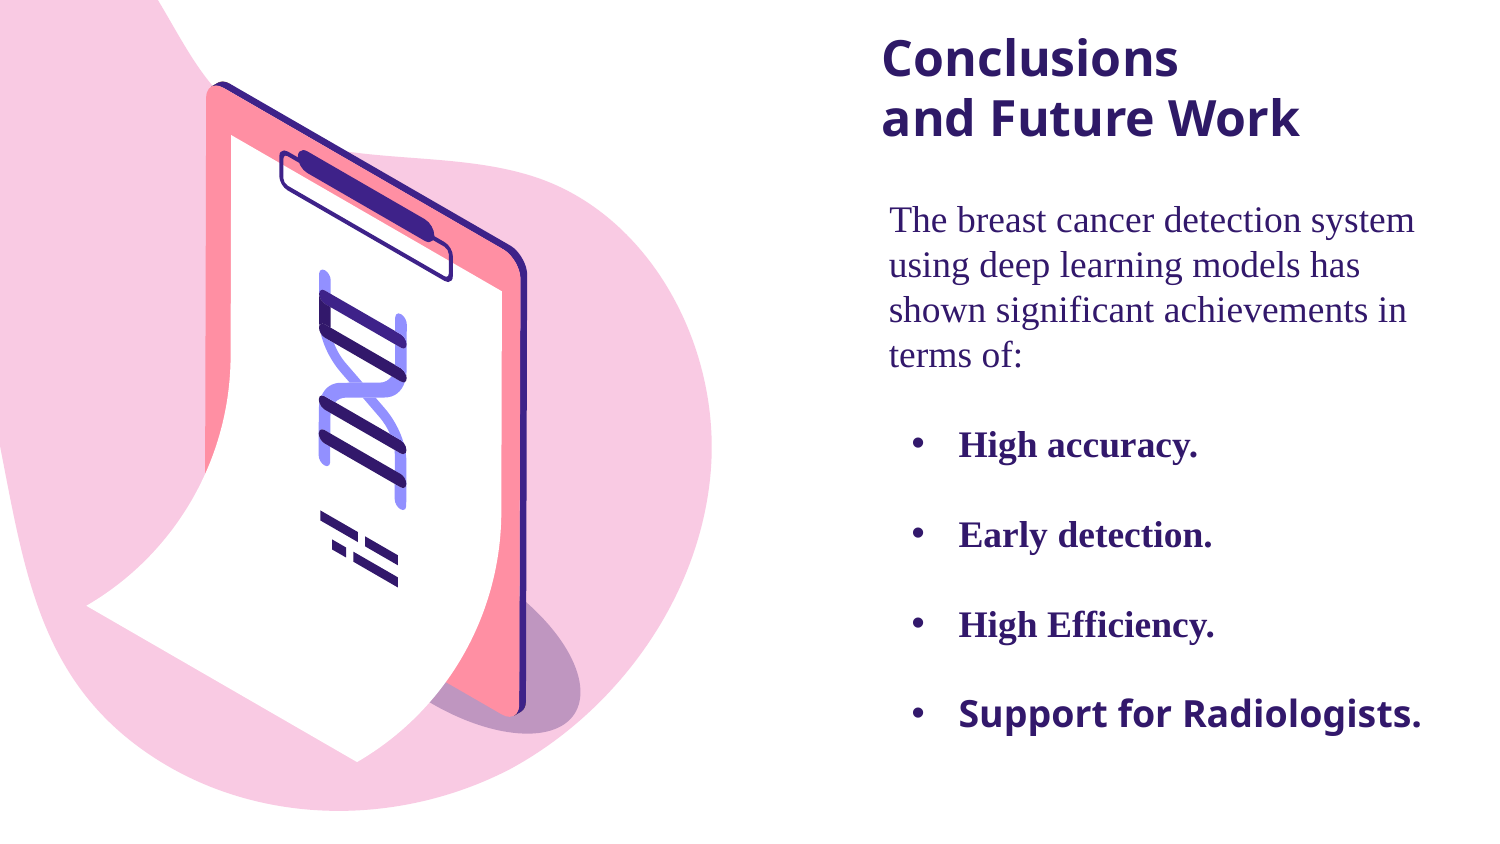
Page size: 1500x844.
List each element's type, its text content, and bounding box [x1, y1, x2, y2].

text_box Conclusions and Future Work [867, 19, 1433, 154]
subtitle The breast cancer detection system using deep learning models has shown significant achievements in terms of: High accuracy. Early detection. High Efficiency. Support for Radiologists. [798, 180, 1472, 789]
text_box [533, 608, 581, 734]
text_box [86, 81, 528, 763]
